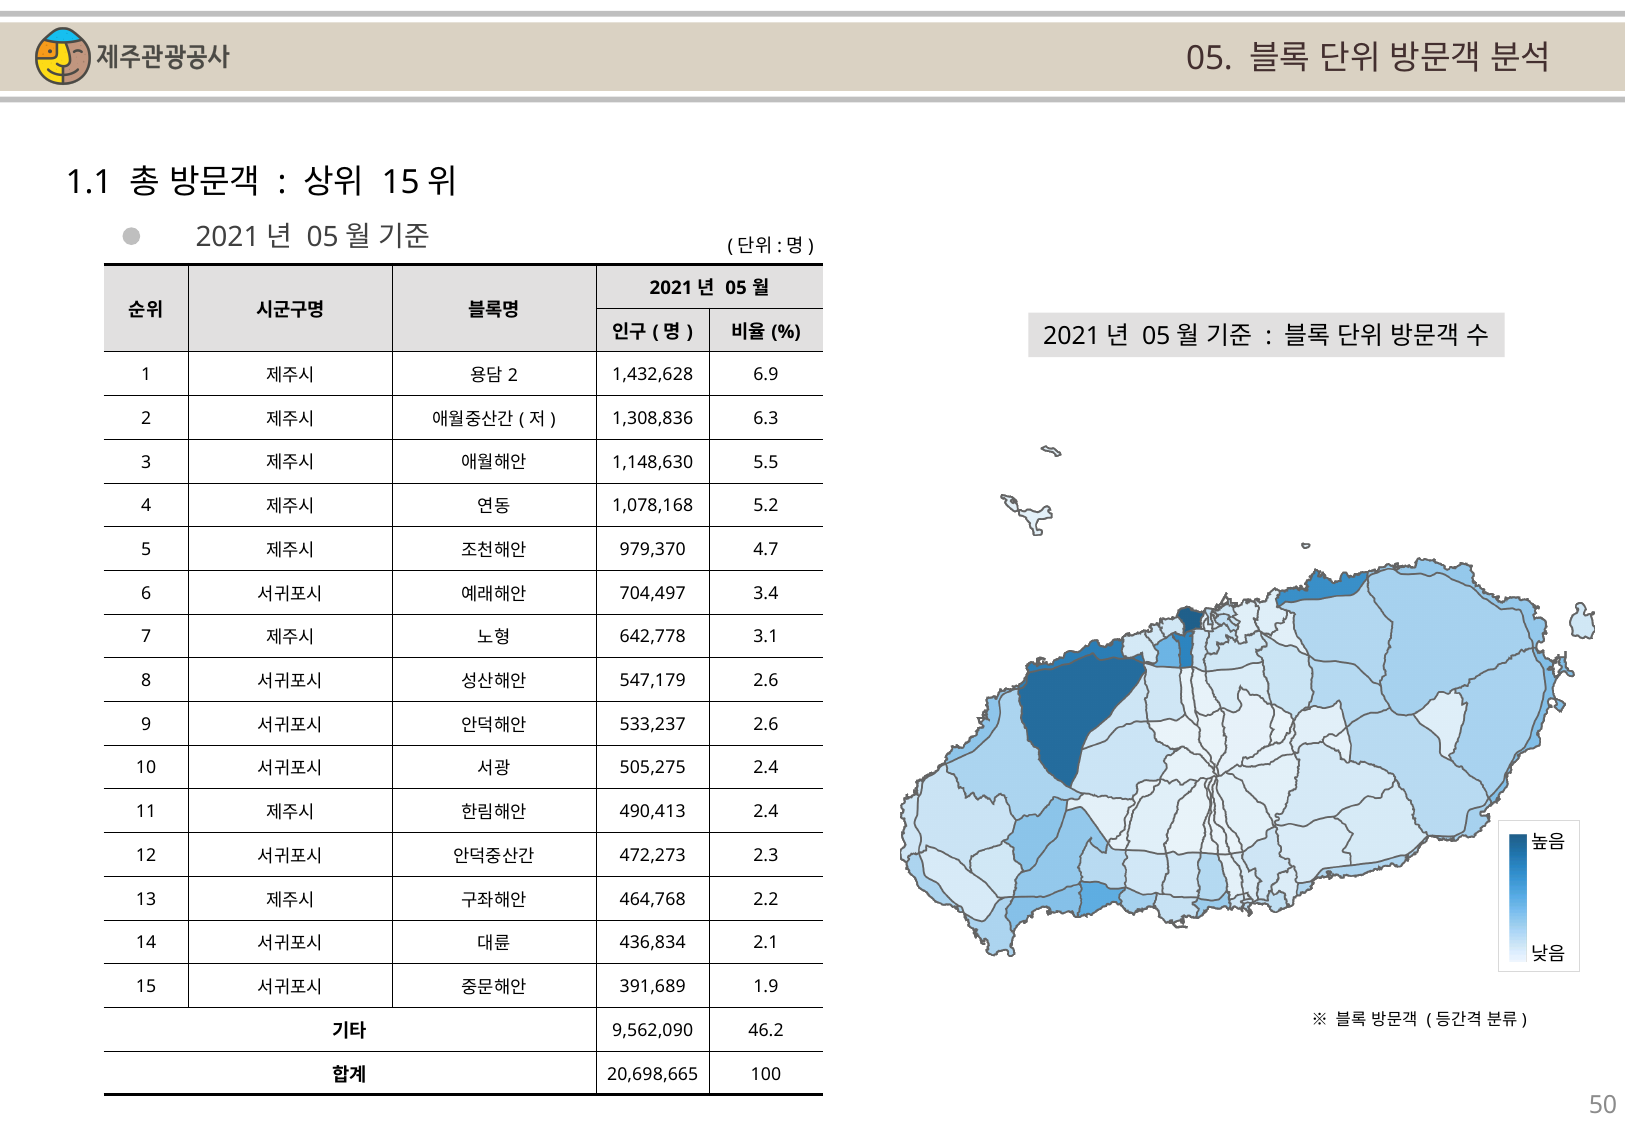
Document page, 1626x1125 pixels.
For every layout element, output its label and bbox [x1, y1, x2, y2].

table_cell [393, 352, 596, 395]
table_cell [710, 309, 823, 351]
table_cell [104, 615, 188, 657]
table_cell [189, 789, 392, 832]
table_cell [597, 921, 709, 963]
table_cell [189, 921, 392, 963]
text_box [1042, 28, 1595, 84]
table_cell [597, 964, 709, 1007]
text_box [180, 210, 446, 260]
table_cell [597, 1052, 709, 1093]
table_cell [104, 789, 188, 832]
table_cell [104, 1052, 596, 1093]
table_cell [393, 571, 596, 614]
picture [900, 263, 1595, 1125]
table_cell [104, 877, 188, 920]
table_cell [710, 484, 823, 526]
table_cell [710, 571, 823, 614]
table_cell [393, 484, 596, 526]
table_cell [597, 746, 709, 788]
table_cell [710, 658, 823, 701]
table_cell [189, 615, 392, 657]
slide_number [1595, 1063, 1618, 1123]
table_cell [393, 789, 596, 832]
table_cell [104, 921, 188, 963]
table_cell [597, 1008, 709, 1051]
table_cell [597, 440, 709, 483]
text_box [50, 152, 1144, 208]
picture [31, 26, 232, 87]
table_cell [597, 702, 709, 745]
table_cell [597, 484, 709, 526]
table_cell [189, 440, 392, 483]
table_cell [710, 877, 823, 920]
table_cell [710, 921, 823, 963]
table_cell [189, 964, 392, 1007]
table_cell [710, 1052, 823, 1093]
table_cell [189, 658, 392, 701]
table_cell [597, 309, 709, 351]
text_box [713, 226, 829, 264]
table_cell [710, 352, 823, 395]
table_cell [710, 833, 823, 876]
table_cell [104, 702, 188, 745]
table_cell [189, 352, 392, 395]
table_cell [104, 964, 188, 1007]
table_header [597, 266, 823, 308]
table_cell [710, 615, 823, 657]
table_cell [104, 746, 188, 788]
table_cell [393, 396, 596, 439]
table_cell [597, 789, 709, 832]
table_cell [710, 964, 823, 1007]
table_cell [597, 352, 709, 395]
table_cell [710, 746, 823, 788]
table_cell [597, 527, 709, 570]
table_cell [393, 877, 596, 920]
table_cell [710, 527, 823, 570]
table_cell [104, 440, 188, 483]
table_header [393, 266, 596, 351]
table_cell [189, 527, 392, 570]
table_cell [597, 615, 709, 657]
table_cell [104, 527, 188, 570]
table_cell [189, 877, 392, 920]
table_cell [393, 658, 596, 701]
table_cell [393, 964, 596, 1007]
table_cell [393, 746, 596, 788]
table_cell [393, 702, 596, 745]
table_header [189, 266, 392, 351]
table_cell [104, 571, 188, 614]
table_cell [393, 921, 596, 963]
table_cell [189, 484, 392, 526]
table_cell [393, 615, 596, 657]
table_cell [710, 789, 823, 832]
table_cell [710, 440, 823, 483]
table_cell [189, 571, 392, 614]
table_cell [104, 833, 188, 876]
table_cell [189, 396, 392, 439]
table_cell [104, 352, 188, 395]
table_cell [597, 396, 709, 439]
table_cell [710, 396, 823, 439]
table_cell [710, 702, 823, 745]
table_cell [710, 1008, 823, 1051]
table_header [104, 266, 188, 351]
table_cell [393, 833, 596, 876]
table_cell [104, 1008, 596, 1051]
table_cell [597, 658, 709, 701]
table_cell [597, 877, 709, 920]
table_cell [189, 746, 392, 788]
table_cell [597, 571, 709, 614]
table_cell [104, 658, 188, 701]
text_box [121, 226, 141, 246]
table_cell [597, 833, 709, 876]
table_cell [104, 484, 188, 526]
table_cell [393, 527, 596, 570]
table_cell [189, 702, 392, 745]
table_cell [393, 440, 596, 483]
table_cell [189, 833, 392, 876]
text_box [1498, 820, 1595, 974]
table_cell [104, 396, 188, 439]
